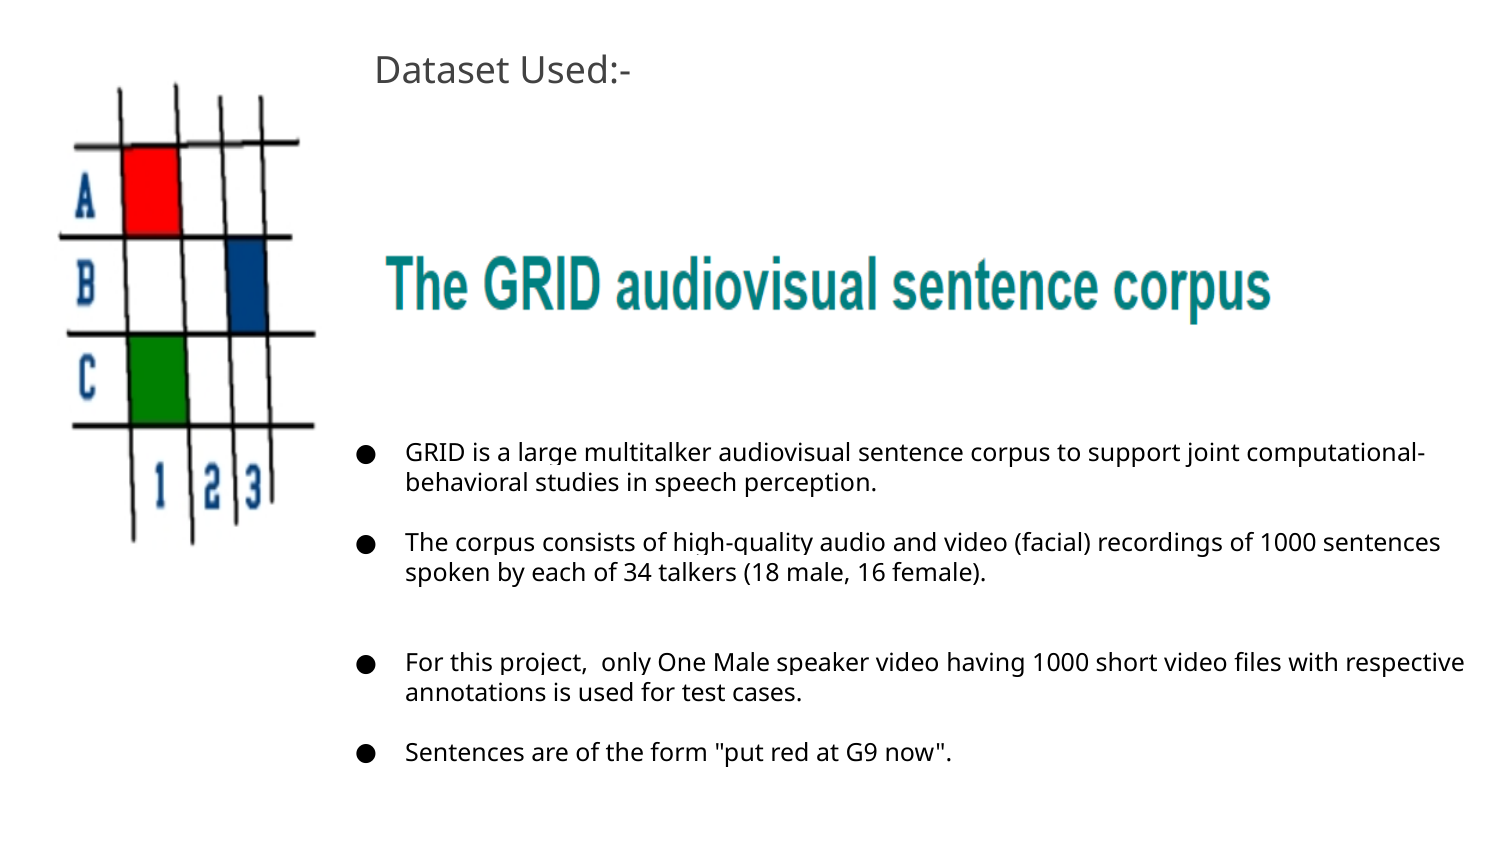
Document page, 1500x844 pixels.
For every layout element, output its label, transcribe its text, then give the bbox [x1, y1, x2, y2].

picture [0, 0, 1500, 601]
text_box GRID is a large multitalker audiovisual sentence corpus to support joint computational-behavioral studies in speech perception. The corpus consists of high-quality audio and video (facial) recordings of 1000 sentences spoken by each of 34 talkers (18 male, 16 female). For this project, only One Male speaker video having 1000 short video files with respective annotations is used for test cases. Sentences are of the form "put red at G9 now". [315, 609, 1500, 844]
